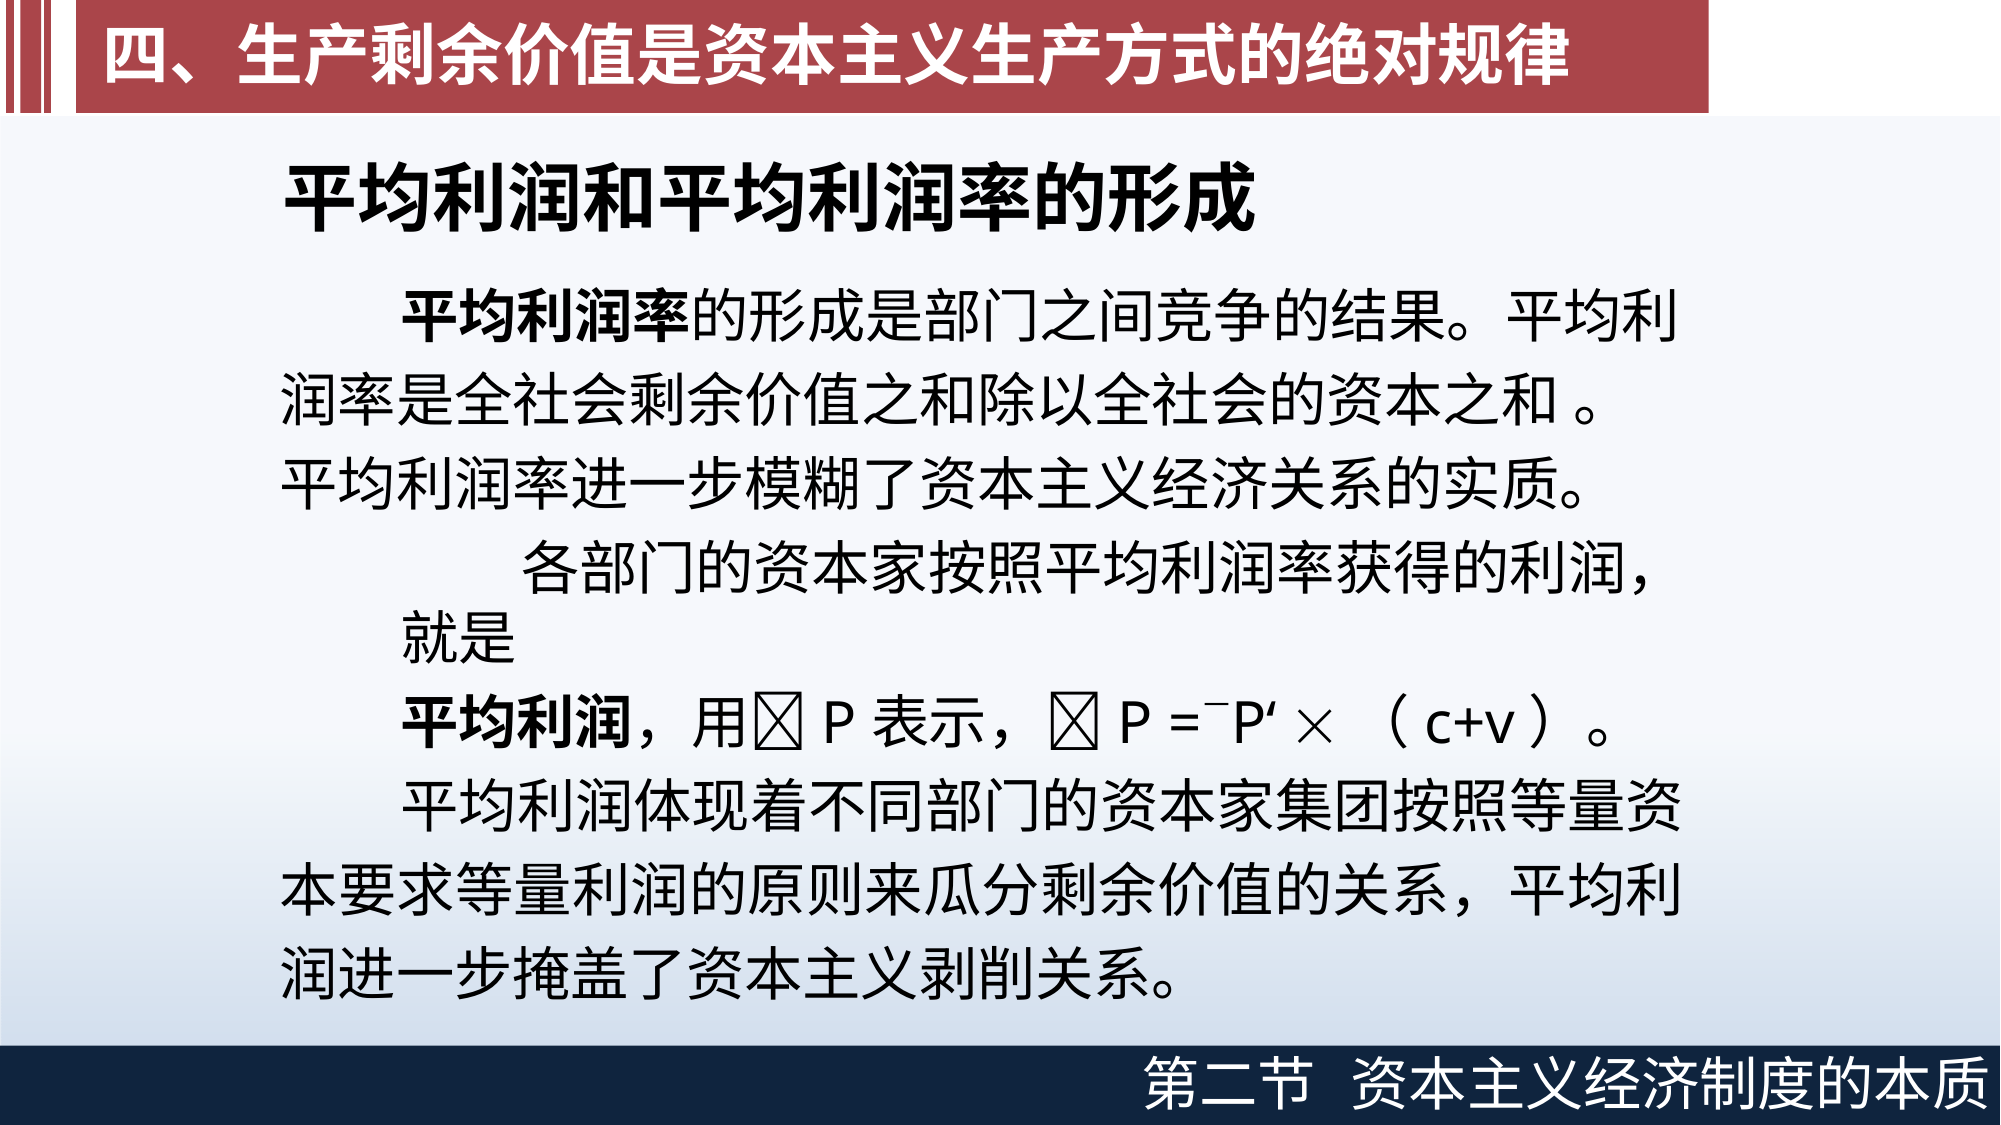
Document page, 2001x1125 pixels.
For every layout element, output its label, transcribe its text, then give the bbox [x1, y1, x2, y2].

text_box 平均利润和平均利润率的形成 平均利润率的形成是部门之间竞争的结果。平均利 润率是全社会剩余价值之和除以全社会的资本之和 。 平均利润率进一步模糊了资本主义经济关系的实质。 各部门的资本家按照平均利润率获得的利润，就是 平均利润，用P表示，P =P‘ （c+v）。 平均利润体现着不同部门的资本家集团按照等量资 本要求等量利润的原则来瓜分剩余价值的关系，平均利 润进一步掩盖了资本主义剥削关系。 [277, 98, 1685, 1008]
text_box [0, 1045, 2000, 1125]
text_box 第二节 [1139, 1044, 1319, 1118]
text_box 资本主义经济制度的本质 [1348, 1044, 1994, 1118]
title 四、生产剩余价值是资本主义生产方式的绝对规律 [100, 10, 1635, 201]
text_box [0, 116, 2000, 1045]
